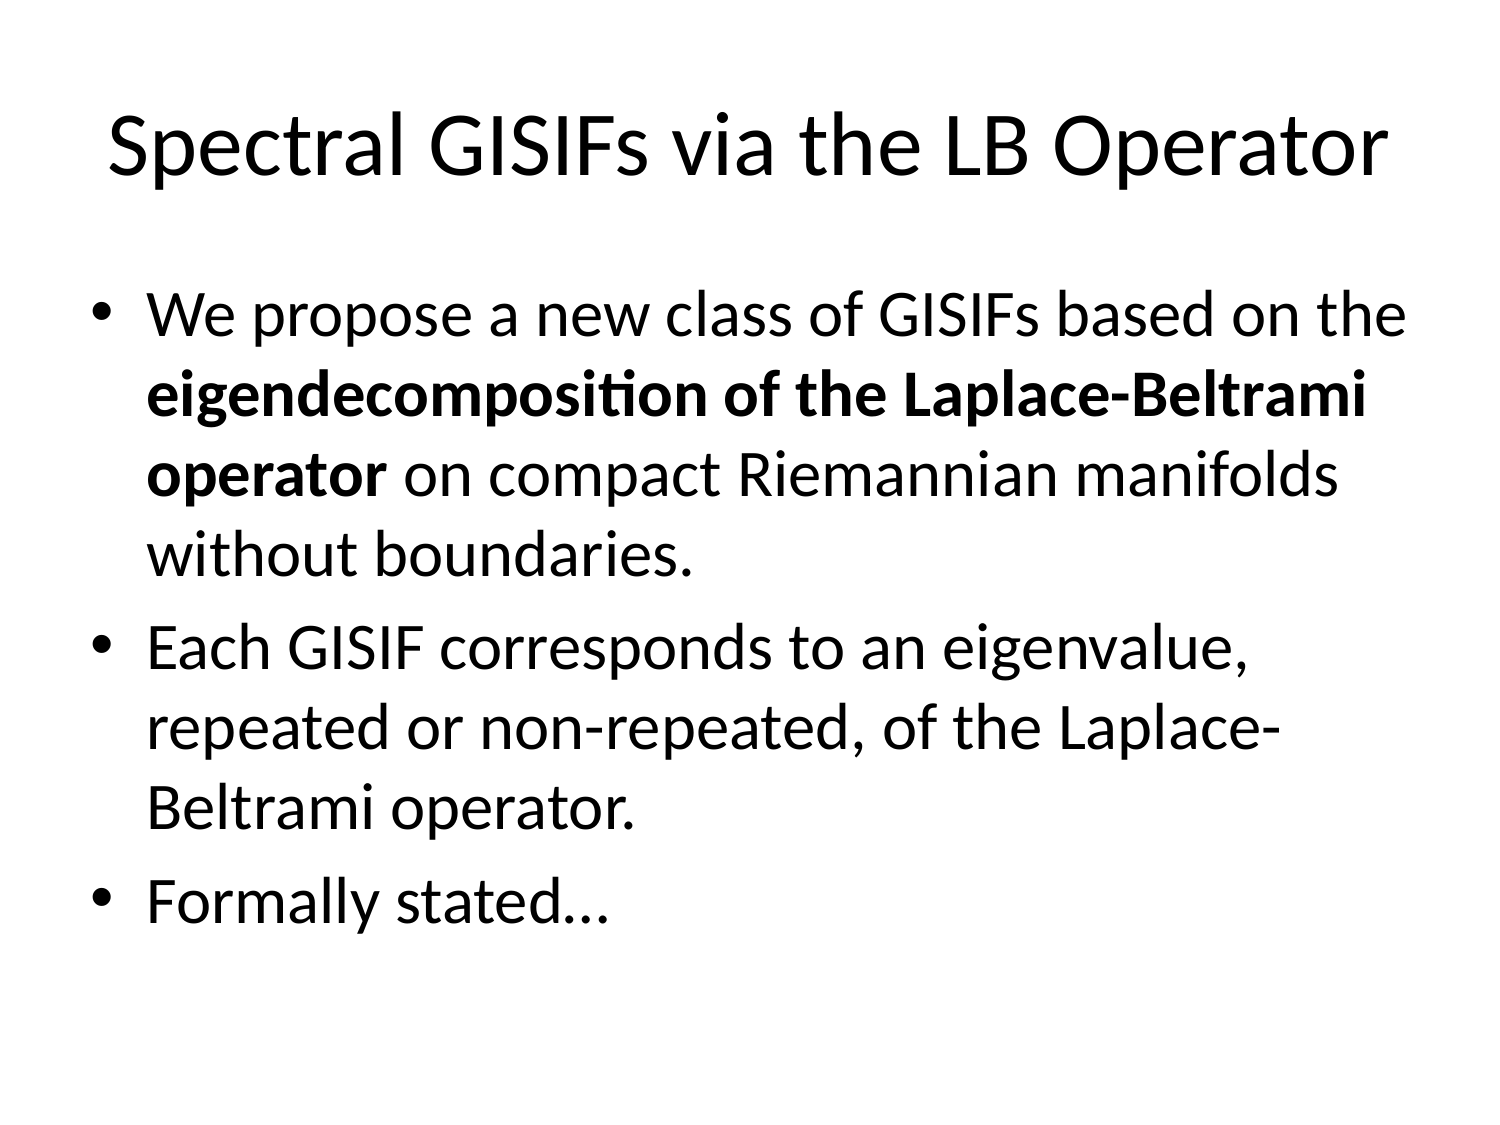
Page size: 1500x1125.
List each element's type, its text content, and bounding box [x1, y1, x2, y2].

list We propose a new class of GISIFs based on the eigendecomposition of the Laplace-Beltrami operator on compact Riemannian manifolds without boundaries. Each GISIF corresponds to an eigenvalue, repeated or non-repeated, of the Laplace-Beltrami operator. Formally stated… [75, 262, 1425, 1005]
title Spectral GISIFs via the LB Operator [75, 45, 1425, 233]
